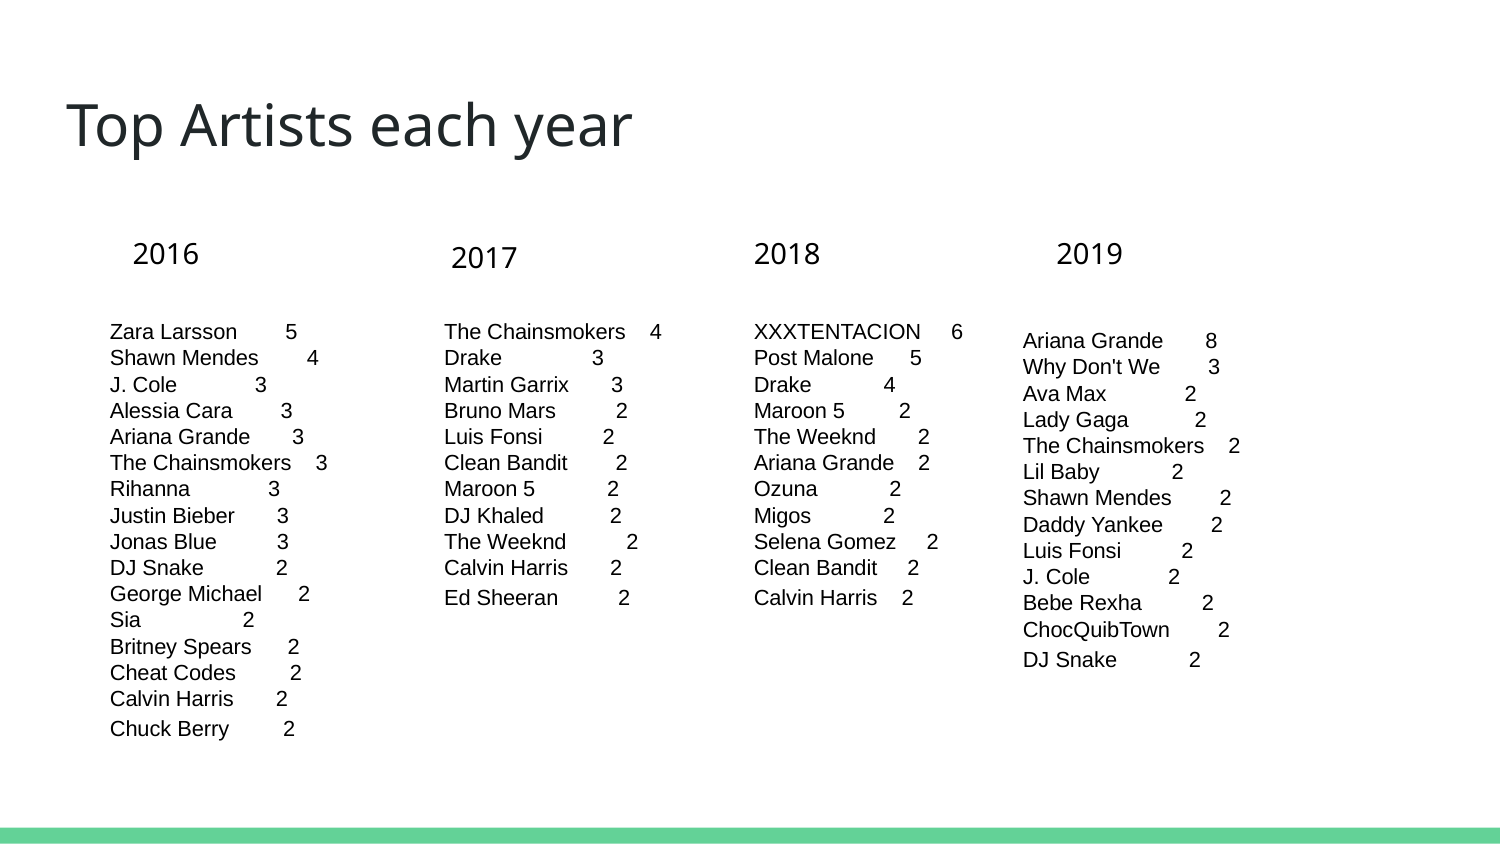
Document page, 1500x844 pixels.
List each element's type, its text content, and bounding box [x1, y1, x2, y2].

text_box 2018 [738, 220, 939, 276]
text_box 2019 [1041, 220, 1242, 276]
text_box 2017 [436, 224, 636, 281]
text_box XXXTENTACION 6 Post Malone 5 Drake 4 Maroon 5 2 The Weeknd 2 Ariana Grande 2 Ozuna 2 Migos 2 Selena Gomez 2 Clean Bandit 2 Calvin Harris 2 [738, 302, 1231, 795]
text_box The Chainsmokers 4 Drake 3 Martin Garrix 3 Bruno Mars 2 Luis Fonsi 2 Clean Bandit 2 Maroon 5 2 DJ Khaled 2 The Weeknd 2 Calvin Harris 2 Ed Sheeran 2 [429, 302, 683, 795]
text_box Ariana Grande 8 Why Don't We 3 Ava Max 2 Lady Gaga 2 The Chainsmokers 2 Lil Baby 2 Shawn Mendes 2 Daddy Yankee 2 Luis Fonsi 2 J. Cole 2 Bebe Rexha 2 ChocQuibTown 2 DJ Snake 2 [1007, 311, 1500, 804]
text_box 2016 [117, 220, 318, 276]
title Top Artists each year [51, 72, 1449, 167]
text_box Zara Larsson 5 Shawn Mendes 4 J. Cole 3 Alessia Cara 3 Ariana Grande 3 The Chainsmokers 3 Rihanna 3 Justin Bieber 3 Jonas Blue 3 DJ Snake 2 George Michael 2 Sia 2 Britney Spears 2 Cheat Codes 2 Calvin Harris 2 Chuck Berry 2 [94, 302, 396, 795]
